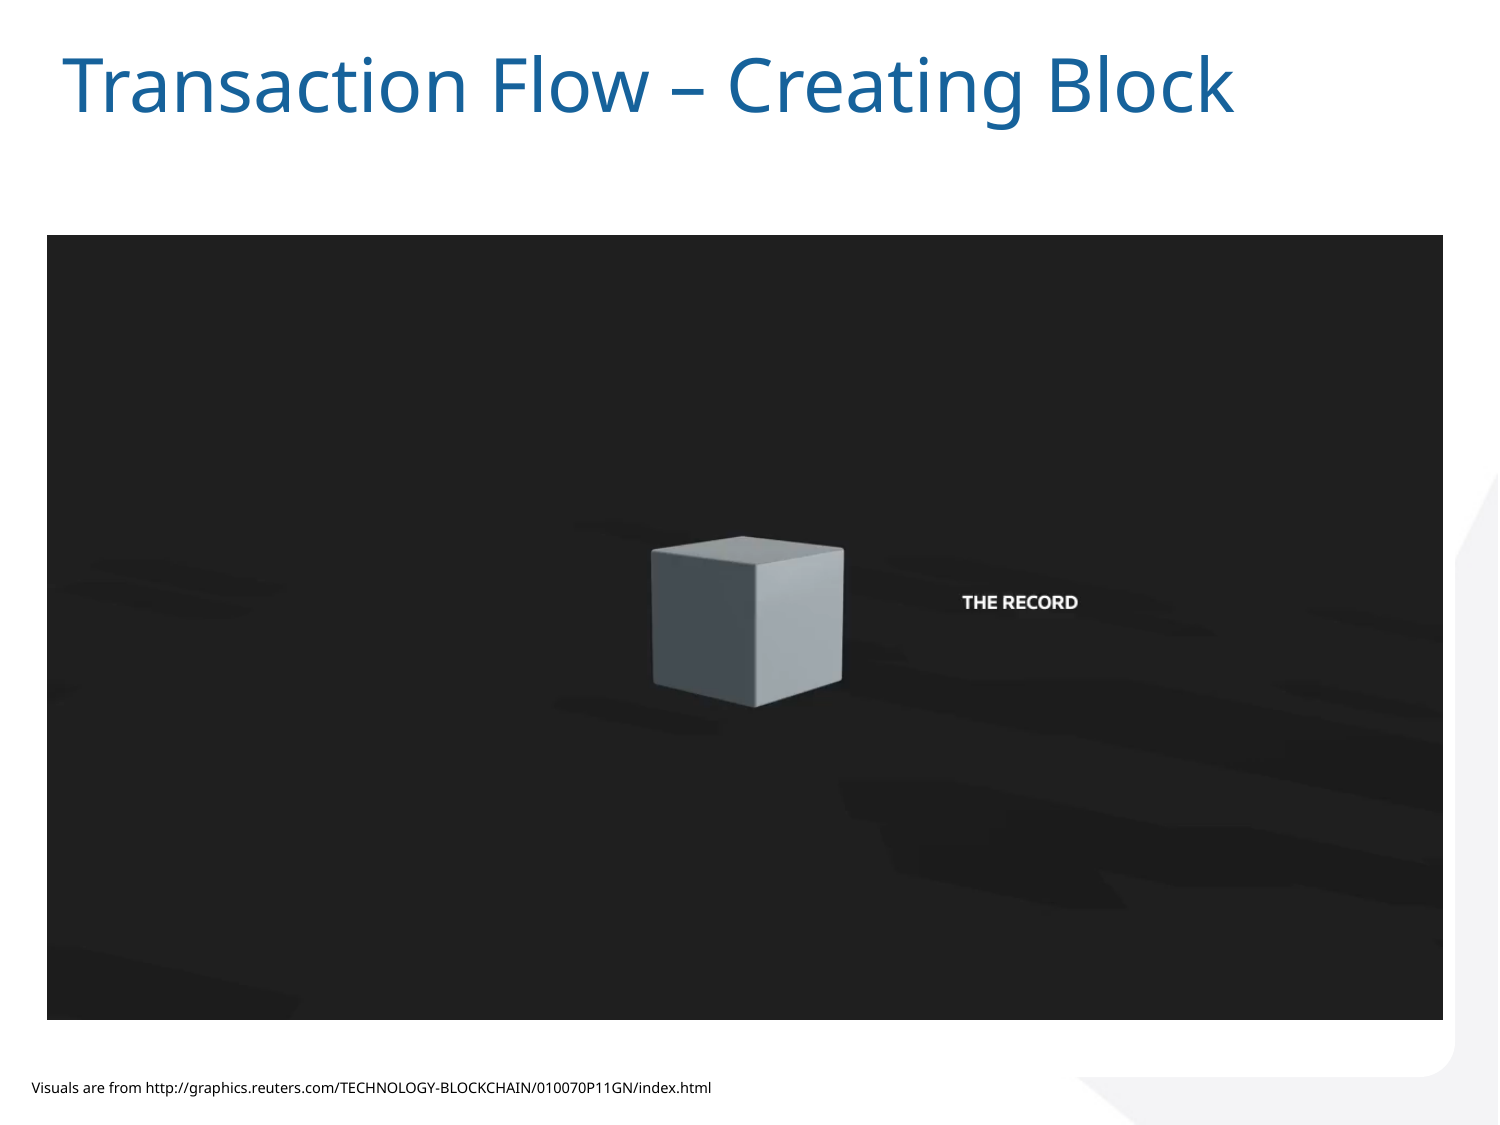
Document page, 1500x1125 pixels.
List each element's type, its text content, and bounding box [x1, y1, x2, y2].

text_box Visuals are from http://graphics.reuters.com/TECHNOLOGY-BLOCKCHAIN/010070P11GN/index.html [16, 1071, 1462, 1105]
picture [970, 442, 1498, 1125]
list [46, 234, 1444, 1021]
title Transaction Flow – Creating Block [47, 24, 1444, 135]
